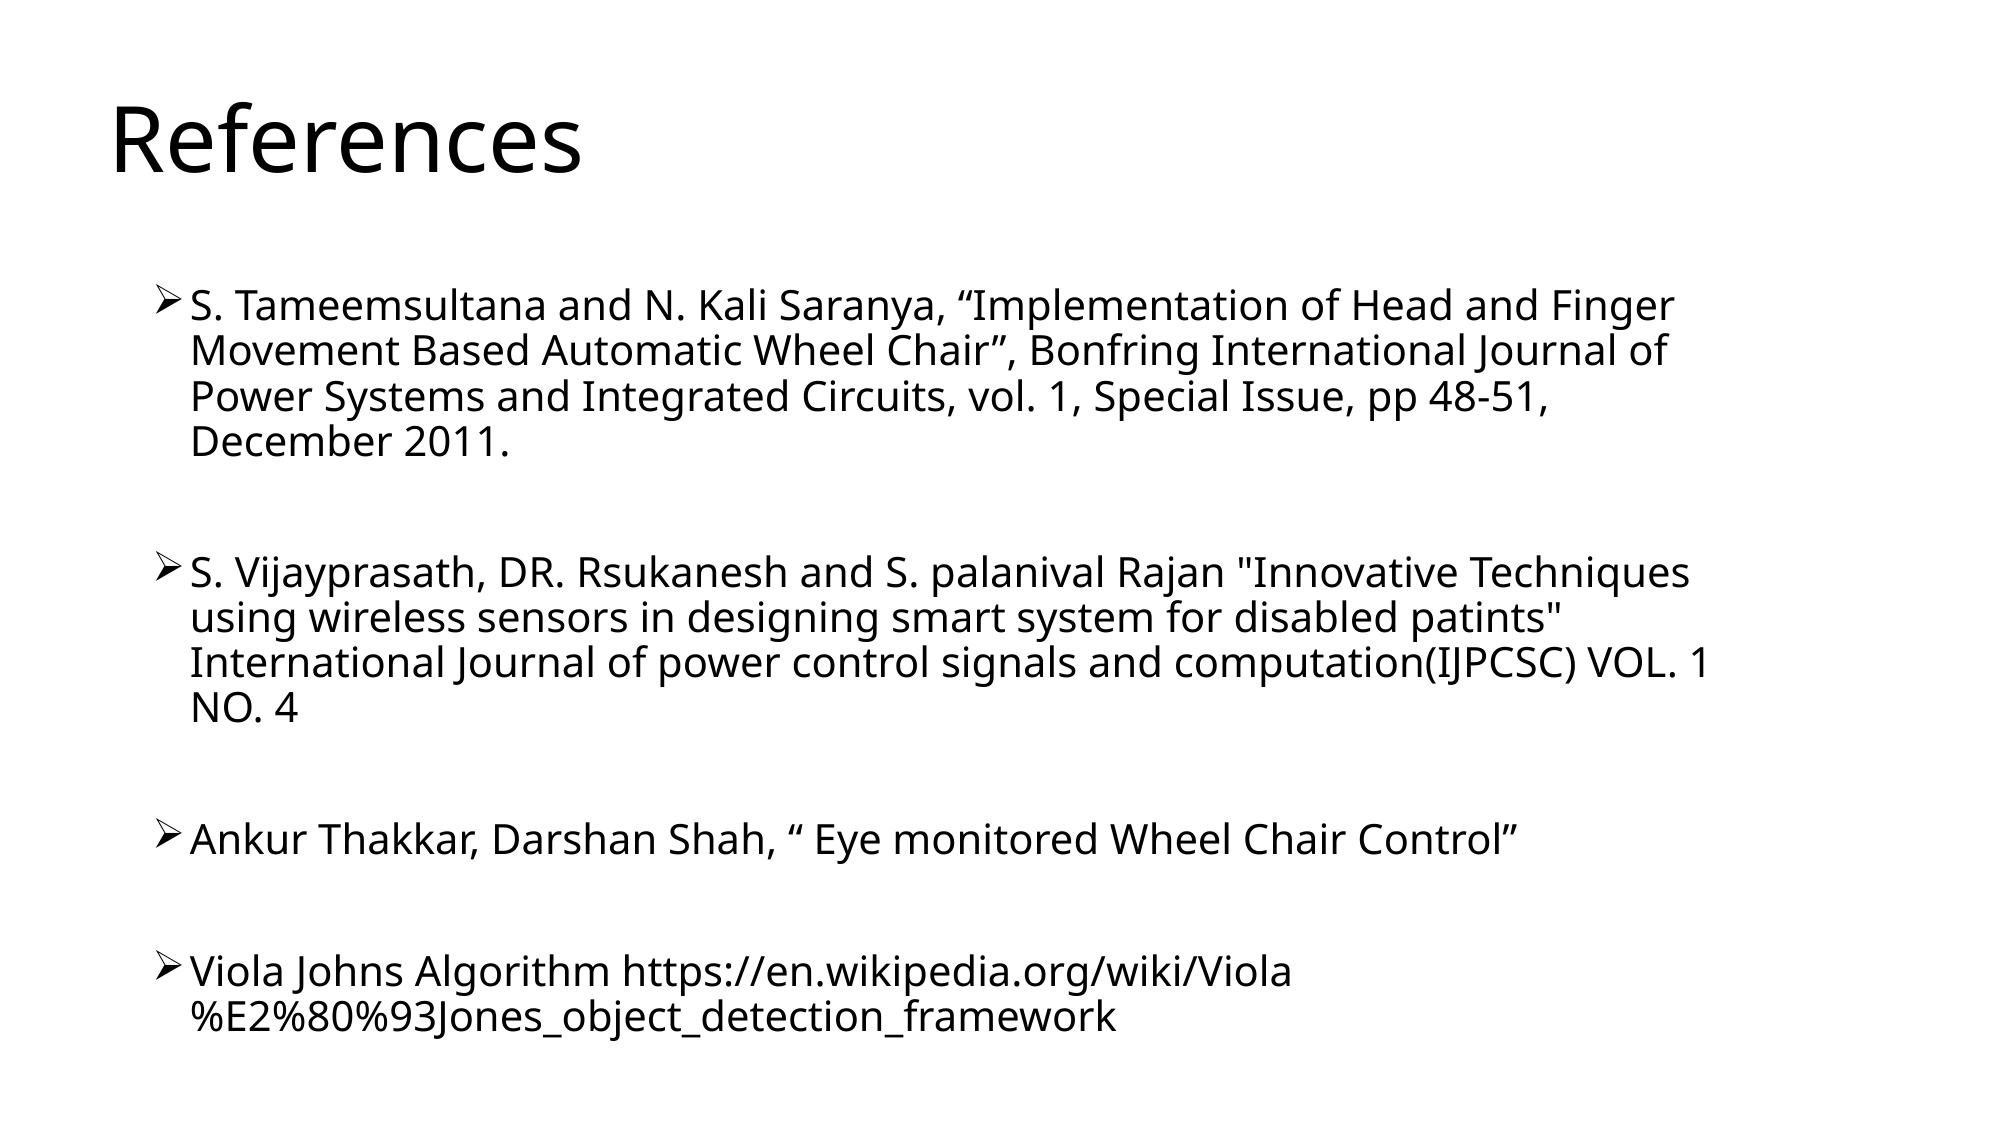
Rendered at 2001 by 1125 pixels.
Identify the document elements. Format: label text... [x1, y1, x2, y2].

title References [93, 34, 1819, 252]
list S. Tameemsultana and N. Kali Saranya, “Implementation of Head and Finger Movement Based Automatic Wheel Chair”, Bonfring International Journal of Power Systems and Integrated Circuits, vol. 1, Special Issue, pp 48-51, December 2011. S. Vijayprasath, DR. Rsukanesh and S. palanival Rajan "Innovative Techniques using wireless sensors in designing smart system for disabled patints" International Journal of power control signals and computation(IJPCSC) VOL. 1 NO. 4 Ankur Thakkar, Darshan Shah, “ Eye monitored Wheel Chair Control” Viola Johns Algorithm https://en.wikipedia.org/wiki/Viola%E2%80%93Jones_object_detection_framework [137, 277, 1775, 1073]
